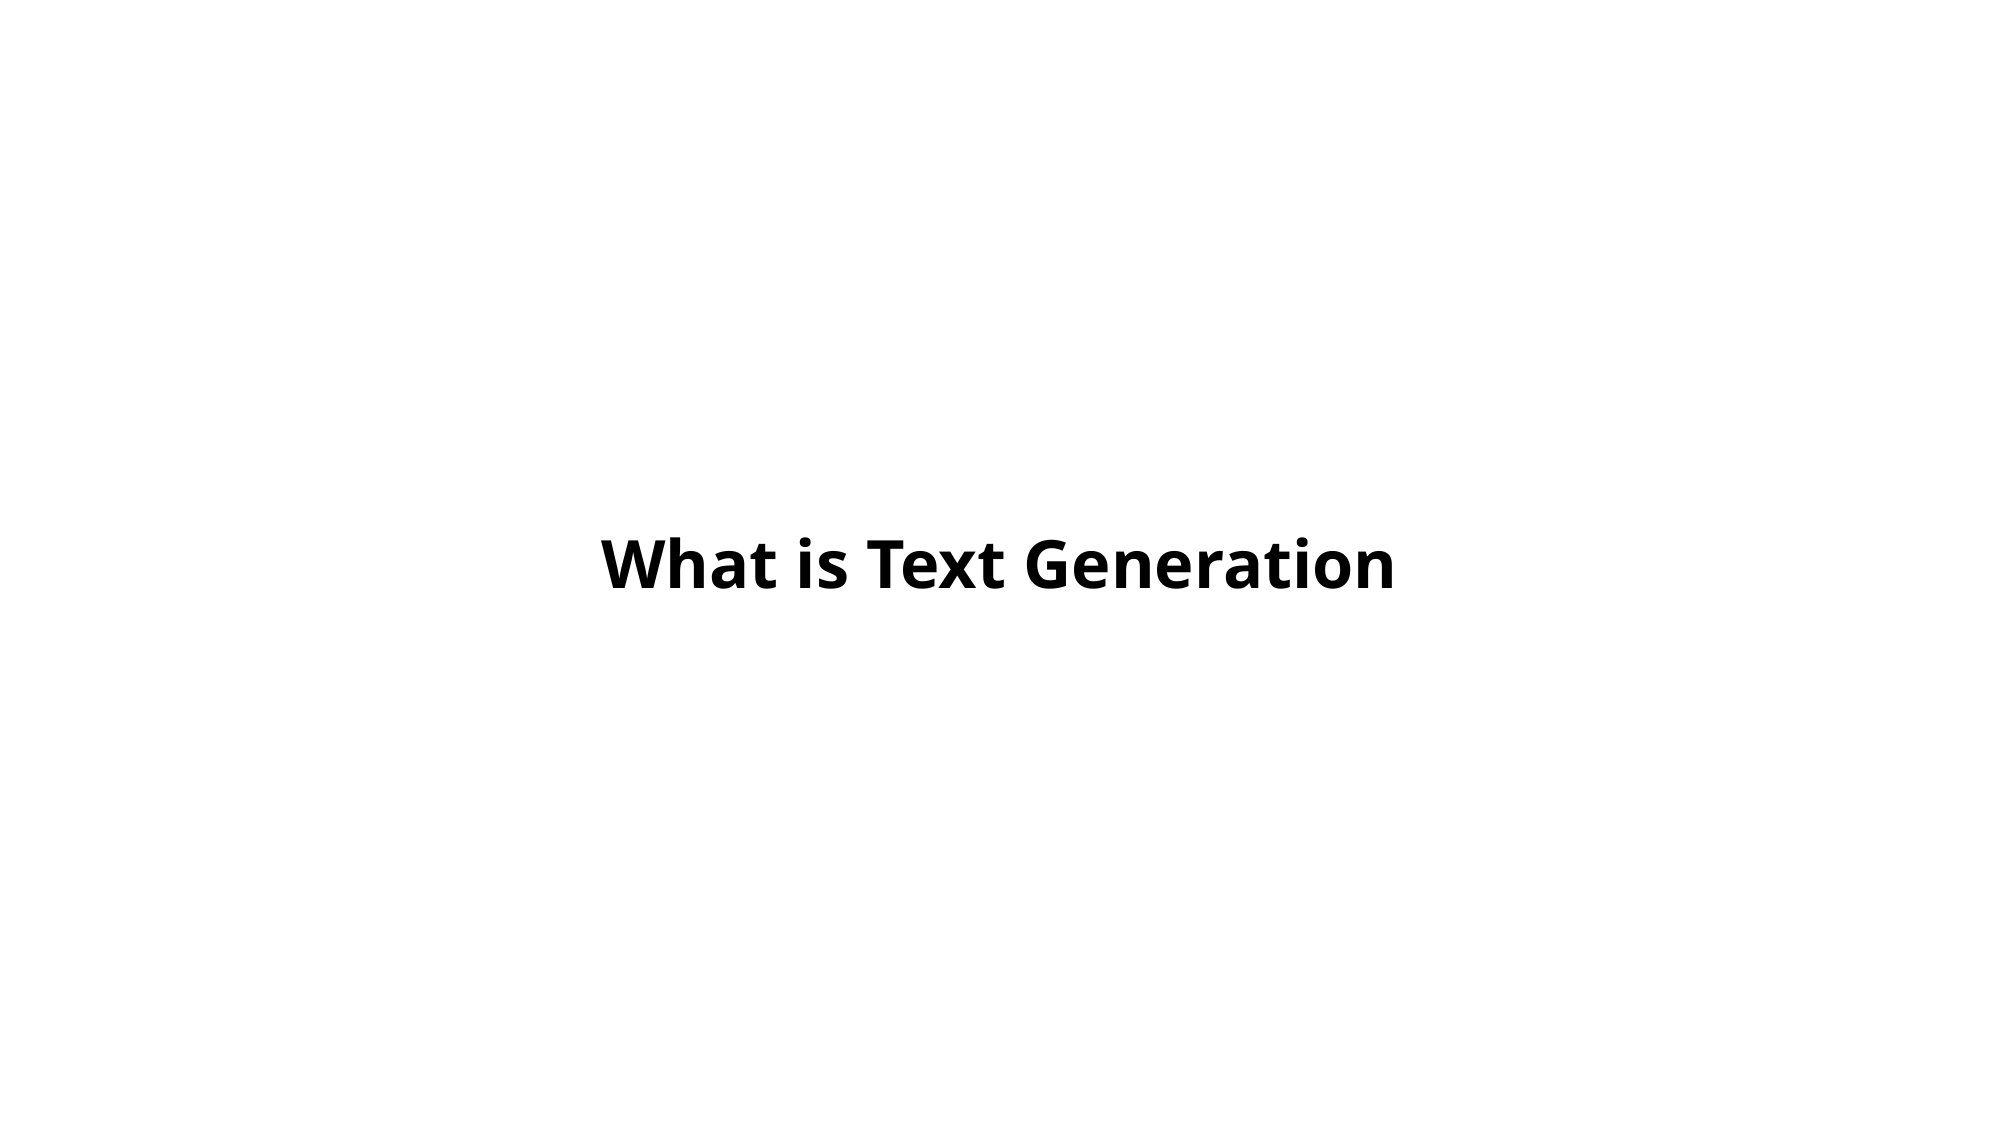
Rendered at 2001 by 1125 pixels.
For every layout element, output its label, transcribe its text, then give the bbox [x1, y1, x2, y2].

text_box What is Text Generation [586, 514, 1414, 610]
